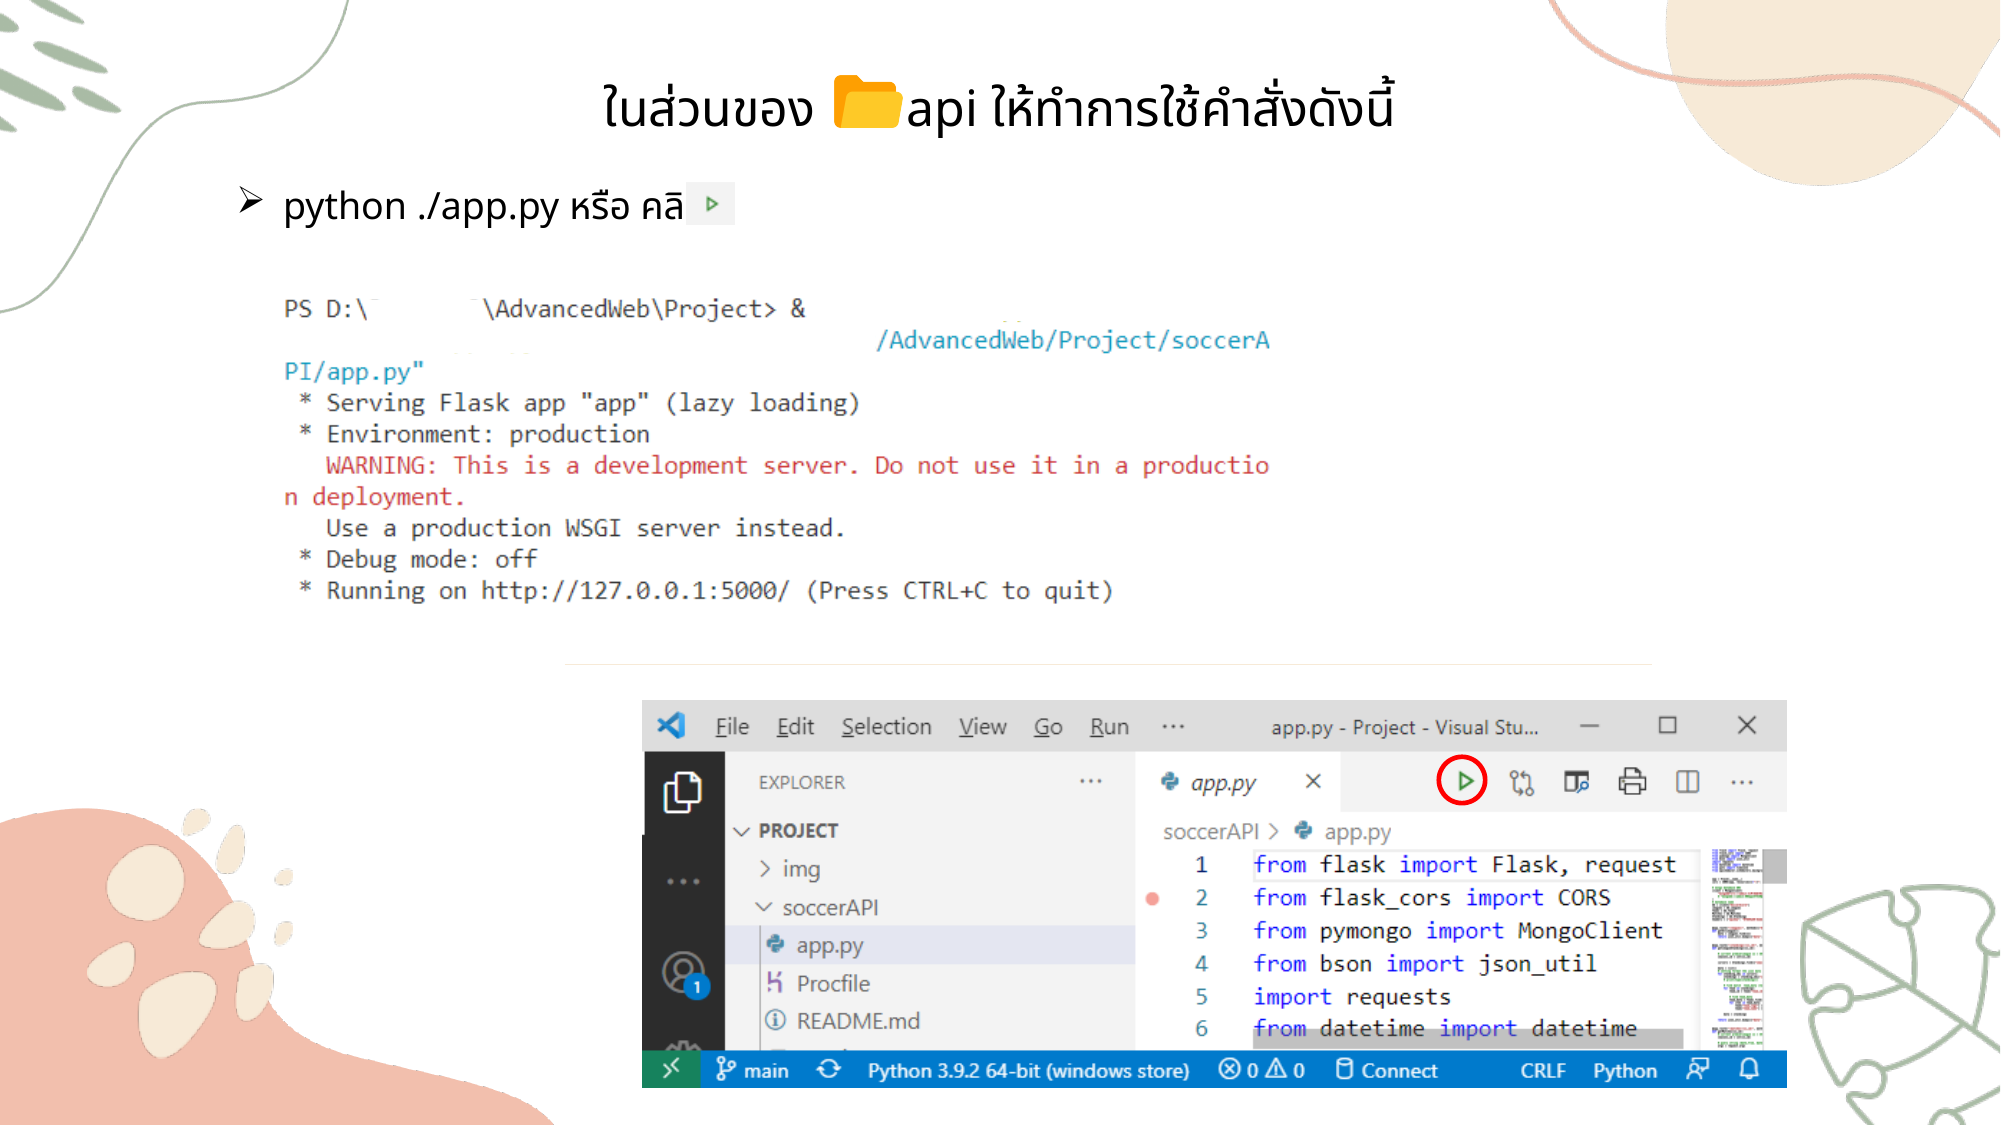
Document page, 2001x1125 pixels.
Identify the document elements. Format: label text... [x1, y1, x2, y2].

text_box ในส่วนของ api ให้ทำการใช้คำสั่งดังนี้ [0, 69, 2000, 145]
picture [1548, 0, 2001, 453]
text_box python ./app.py หรือ คลิก [221, 175, 1000, 235]
picture [834, 75, 903, 128]
picture [0, 808, 575, 1125]
picture [686, 182, 735, 225]
picture [1800, 883, 2001, 1125]
picture [0, 145, 1296, 644]
picture [0, 0, 349, 69]
picture [642, 700, 1787, 1088]
